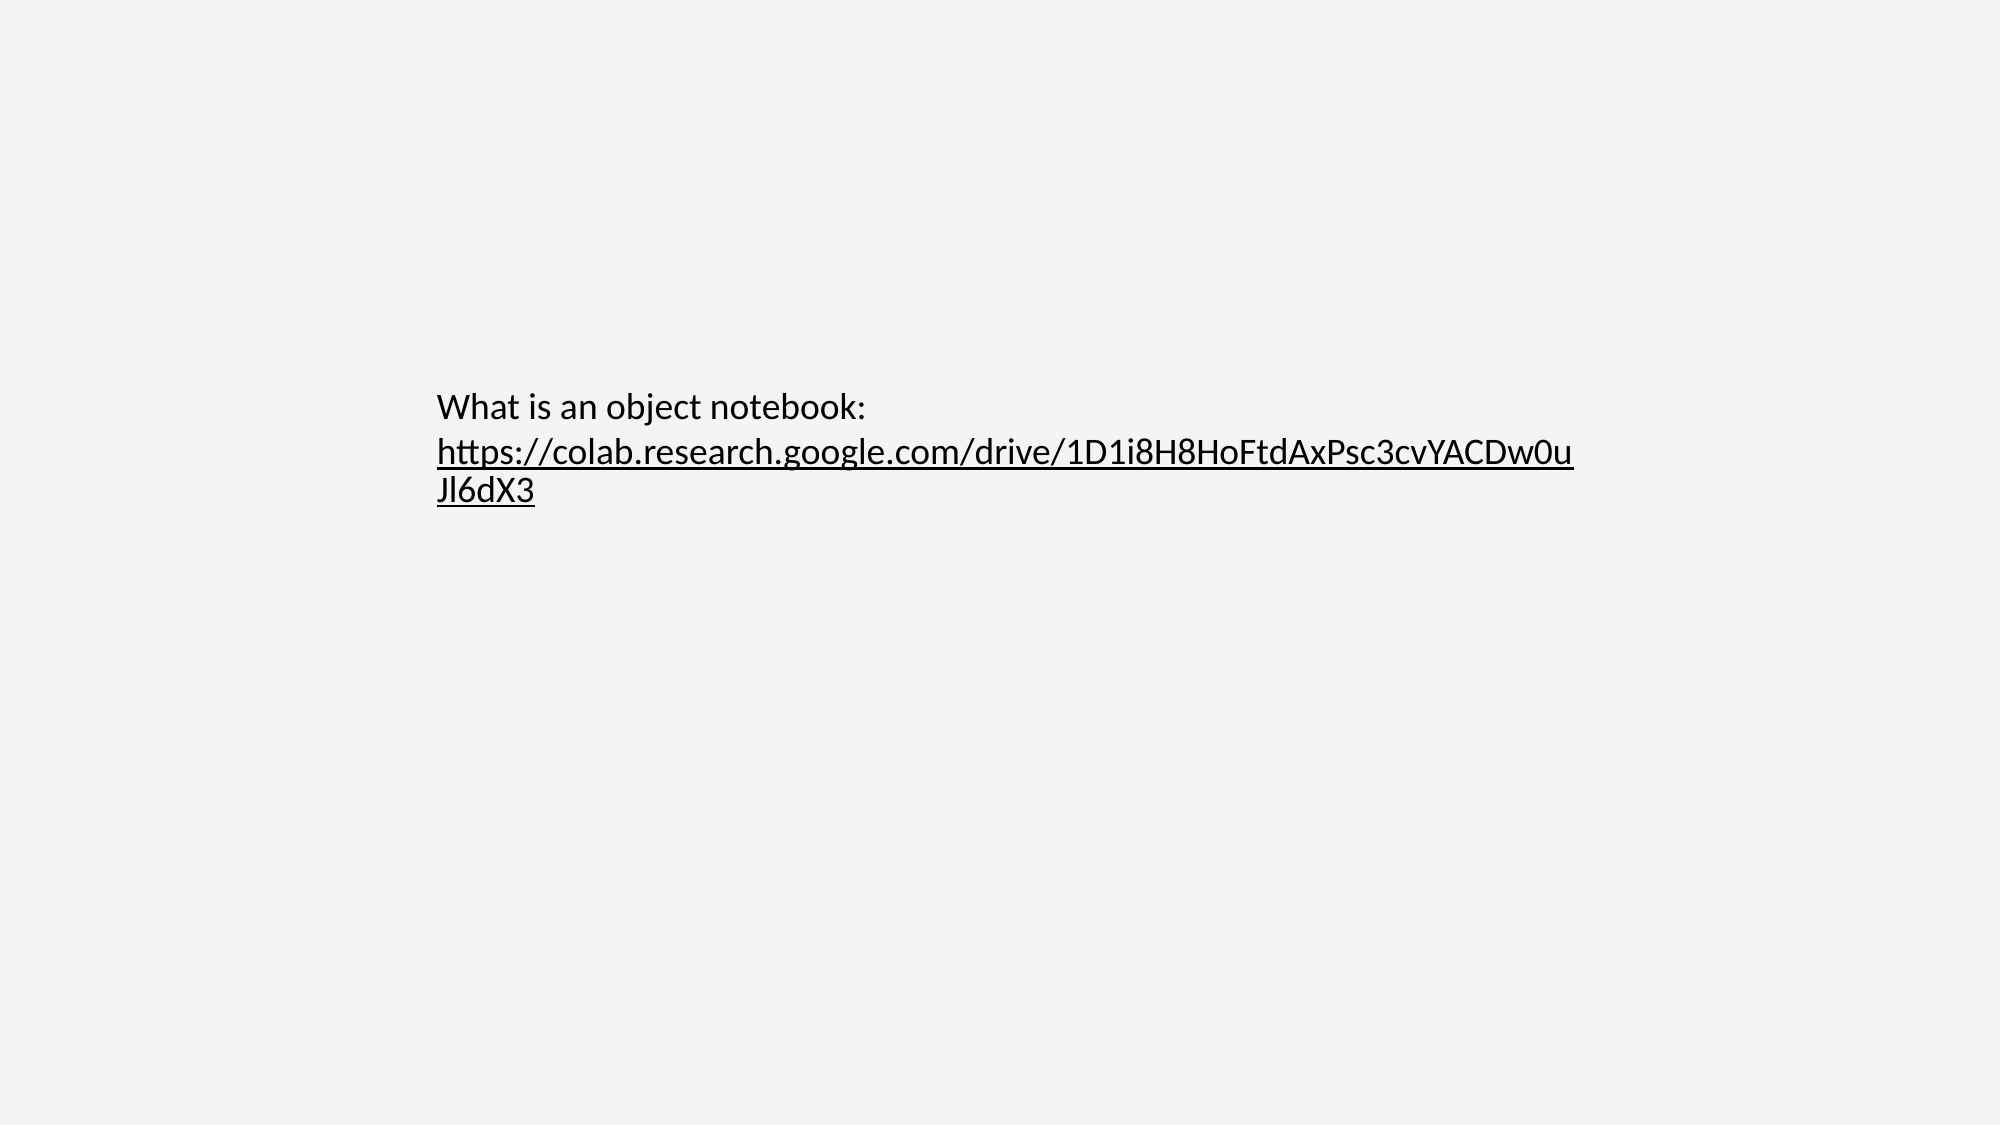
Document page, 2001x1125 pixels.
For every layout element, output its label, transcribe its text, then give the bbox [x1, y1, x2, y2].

text_box What is an object notebook: https://colab.research.google.com/drive/1D1i8H8HoFtdAxPsc3cvYACDw0uJl6dX3 [422, 374, 1600, 525]
